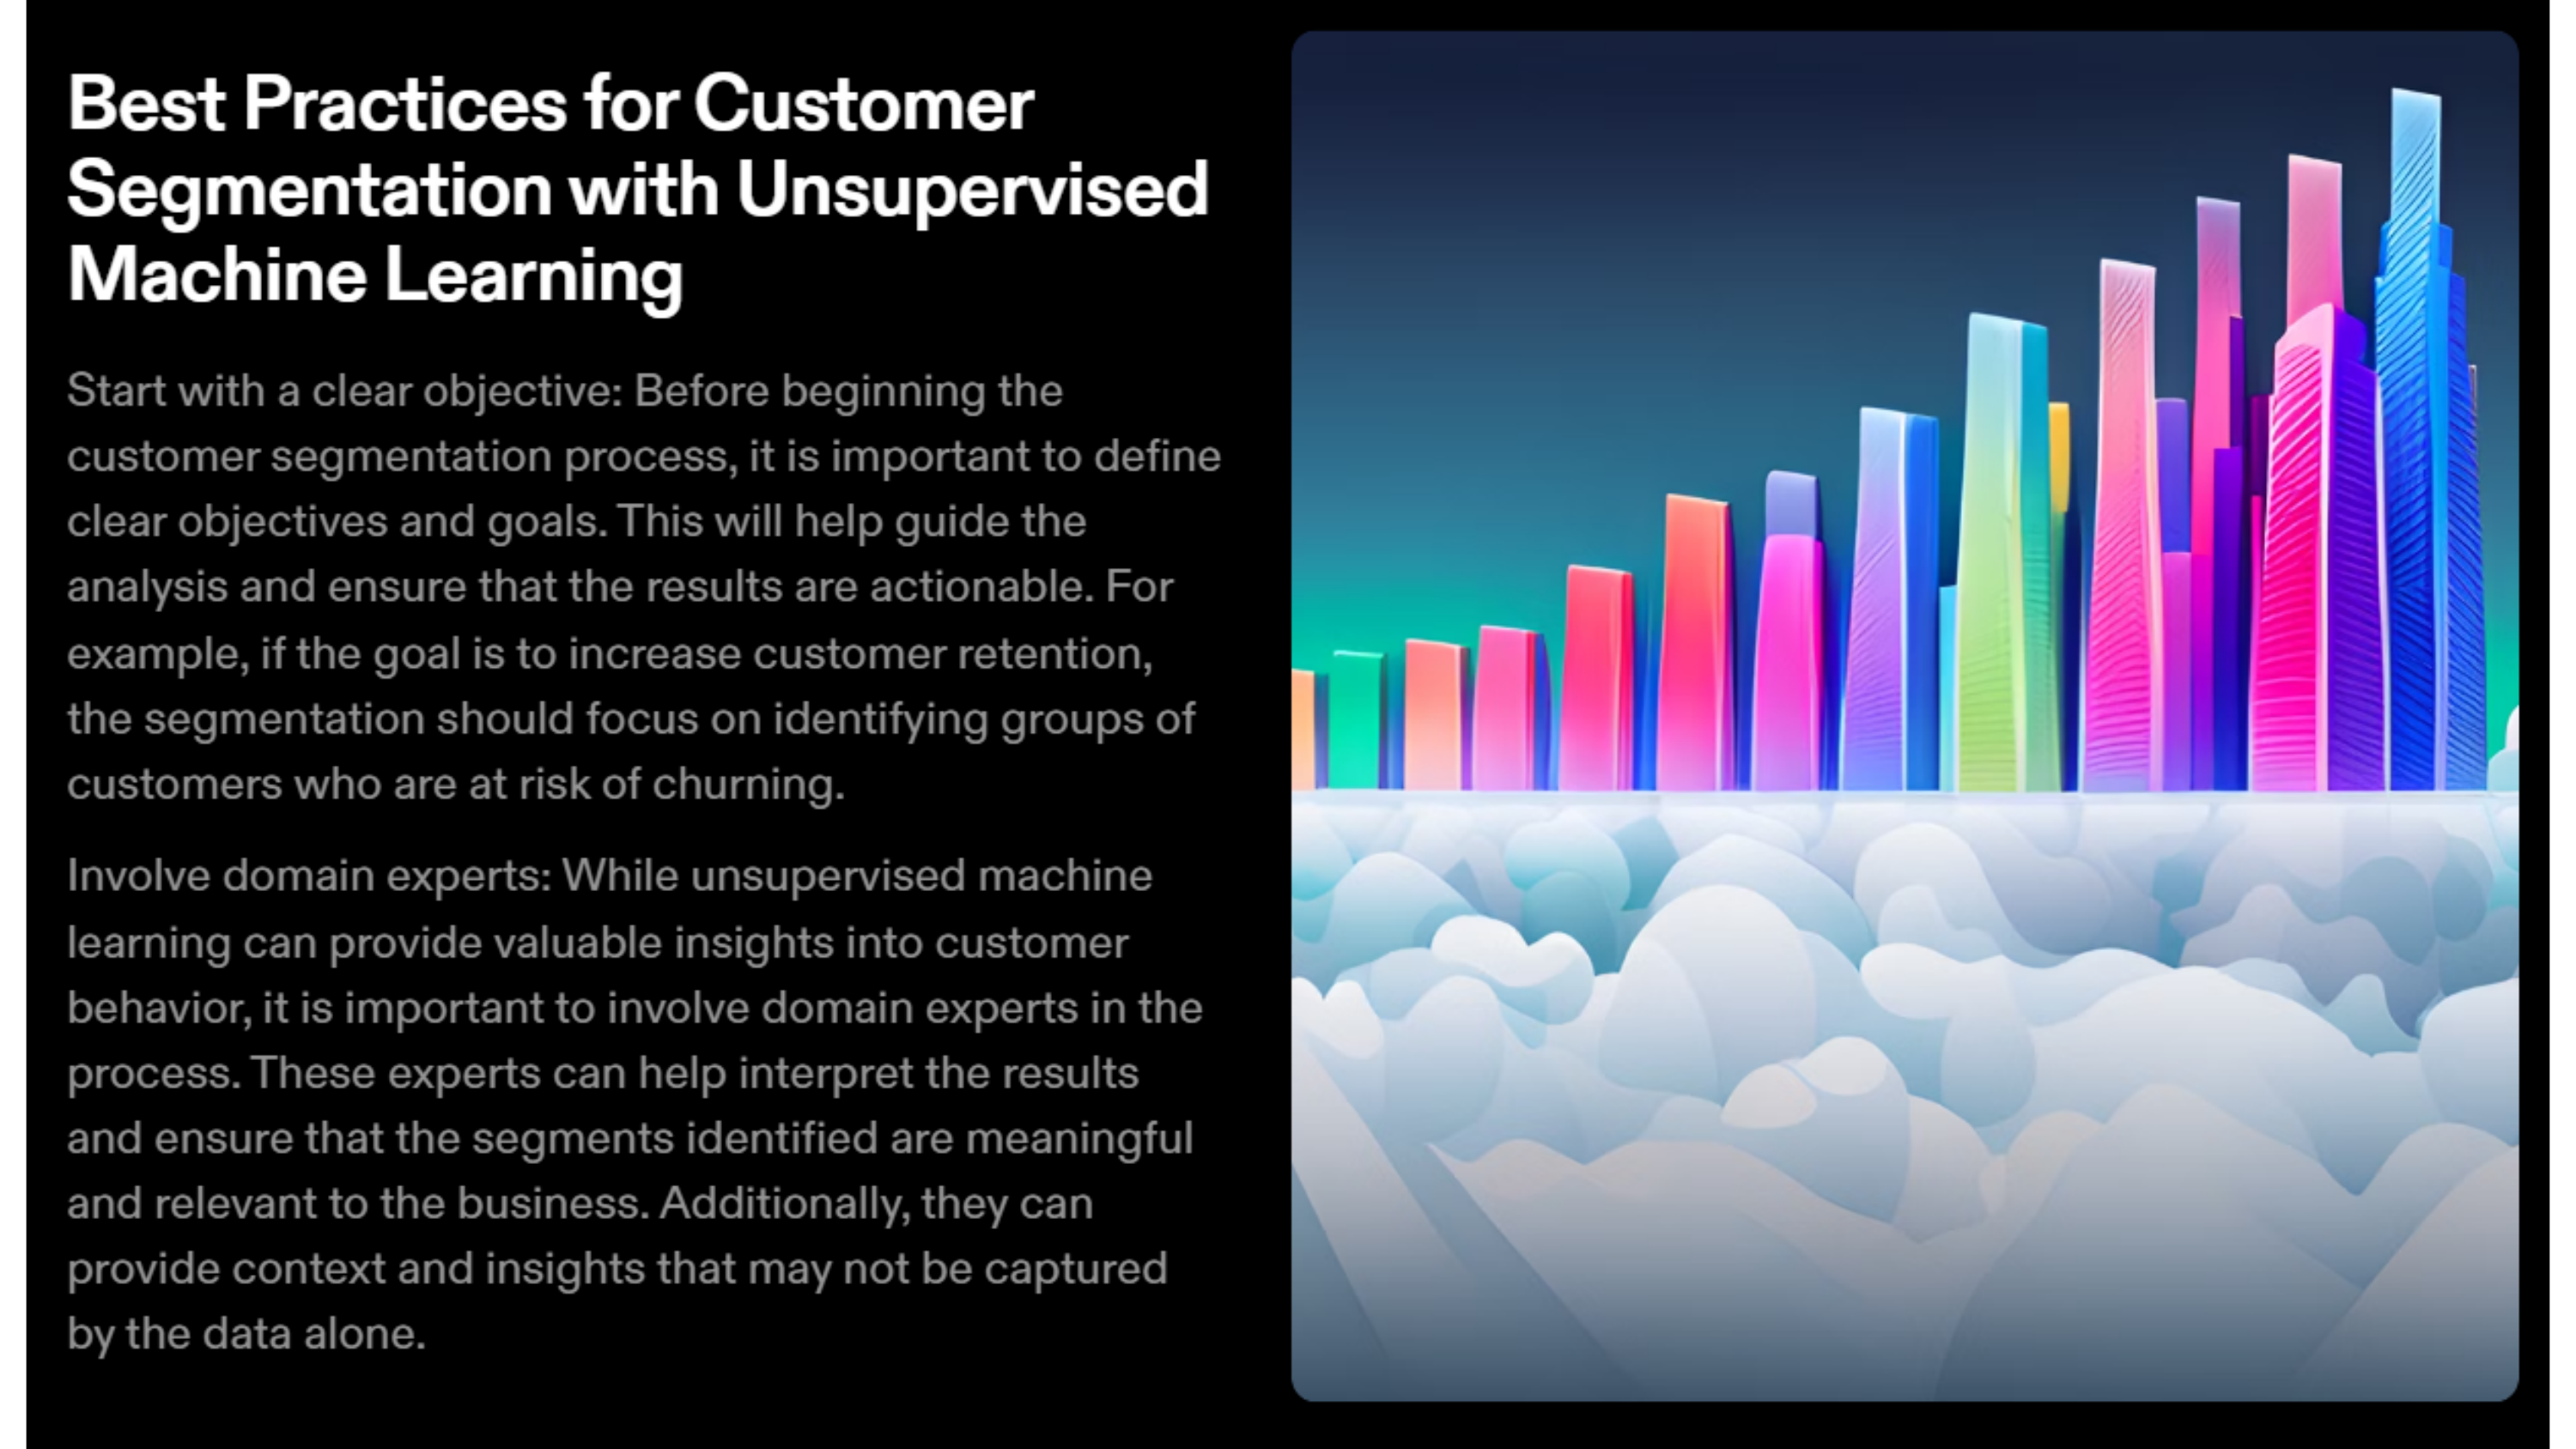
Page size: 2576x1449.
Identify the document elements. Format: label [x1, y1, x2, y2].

text_box [26, 0, 2550, 1449]
